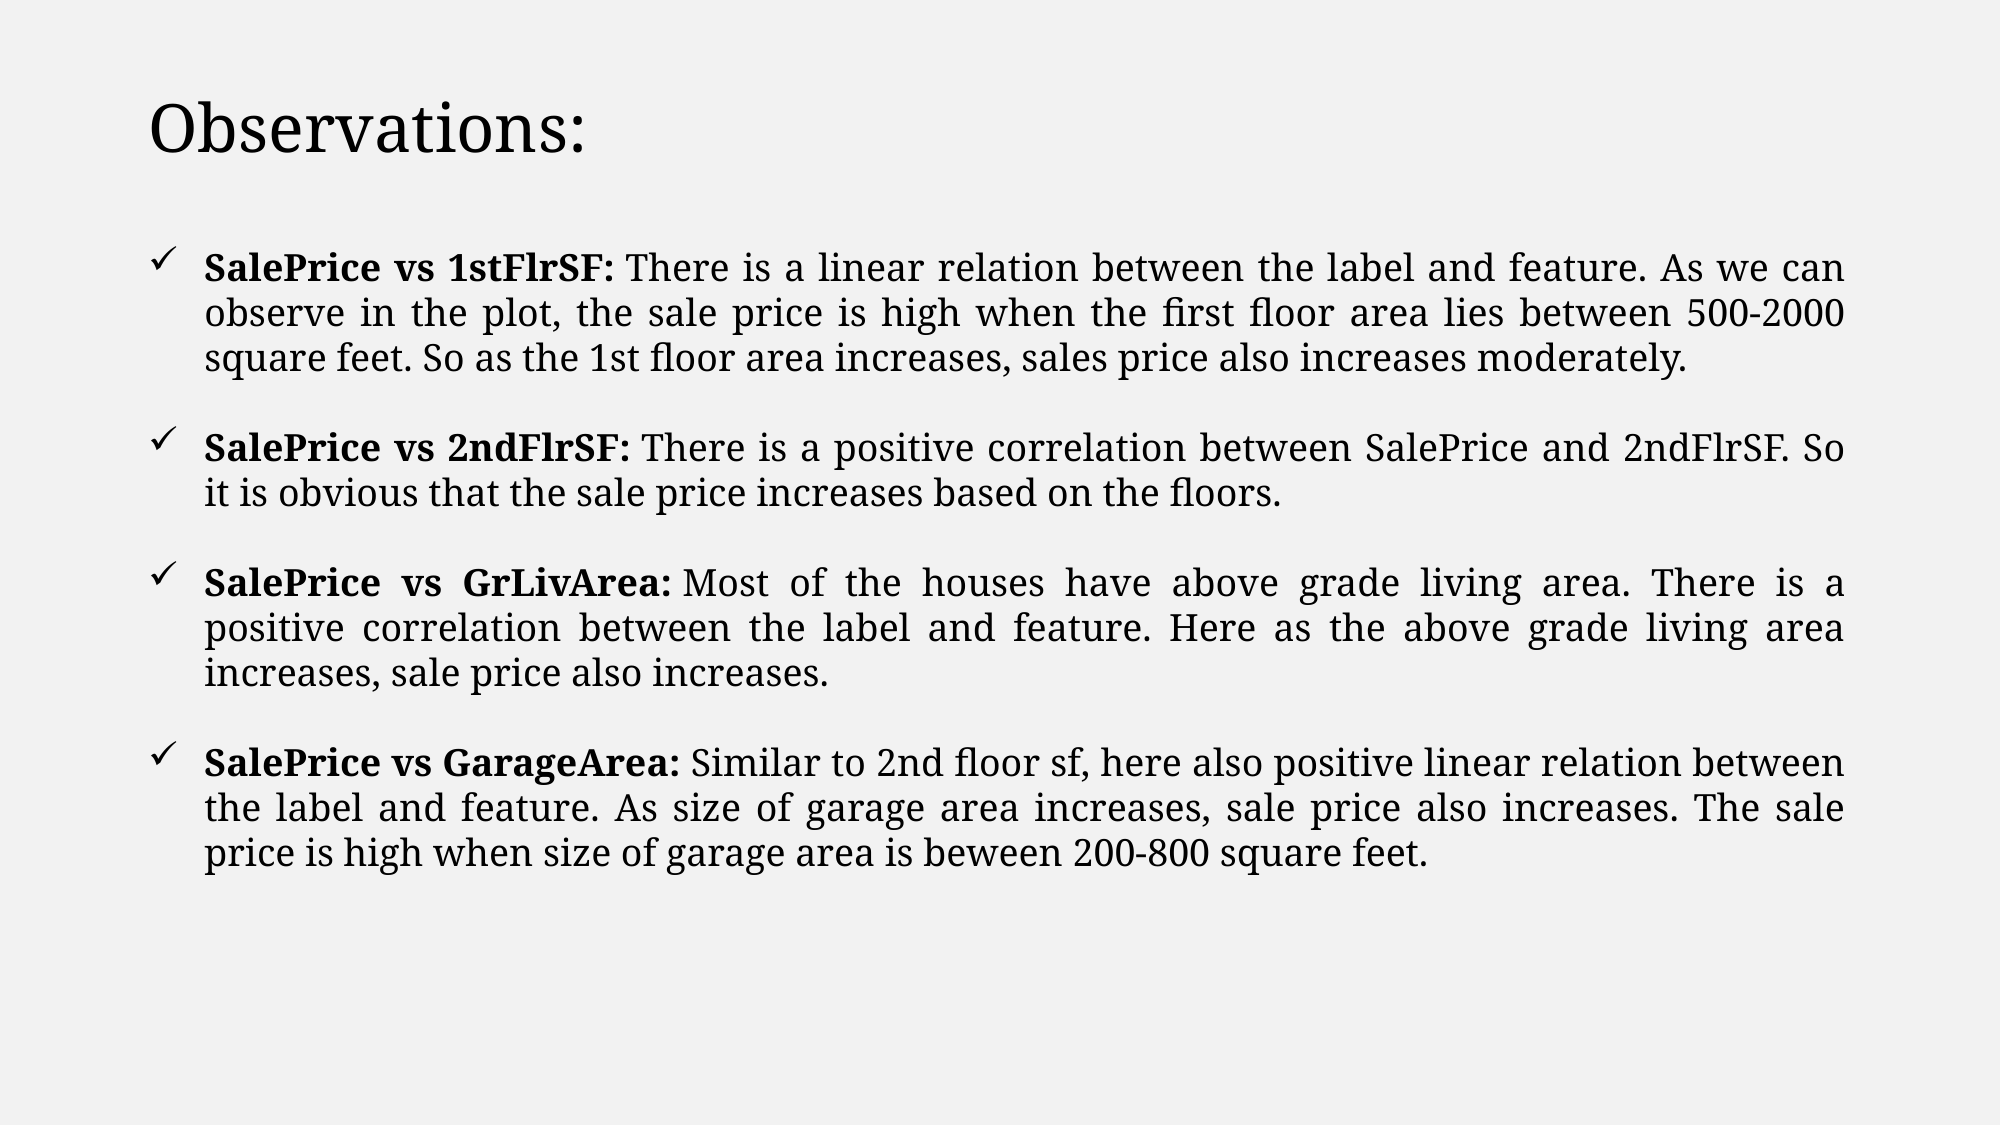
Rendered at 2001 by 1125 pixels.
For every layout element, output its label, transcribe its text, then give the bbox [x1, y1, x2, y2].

text_box SalePrice vs 1stFlrSF: There is a linear relation between the label and feature. As we can observe in the plot, the sale price is high when the first floor area lies between 500-2000 square feet. So as the 1st floor area increases, sales price also increases moderately. SalePrice vs 2ndFlrSF: There is a positive correlation between SalePrice and 2ndFlrSF. So it is obvious that the sale price increases based on the floors. SalePrice vs GrLivArea: Most of the houses have above grade living area. There is a positive correlation between the label and feature. Here as the above grade living area increases, sale price also increases. SalePrice vs GarageArea: Similar to 2nd floor sf, here also positive linear relation between the label and feature. As size of garage area increases, sale price also increases. The sale price is high when size of garage area is beween 200-800 square feet. [133, 236, 1862, 927]
text_box Observations: [133, 78, 1867, 173]
